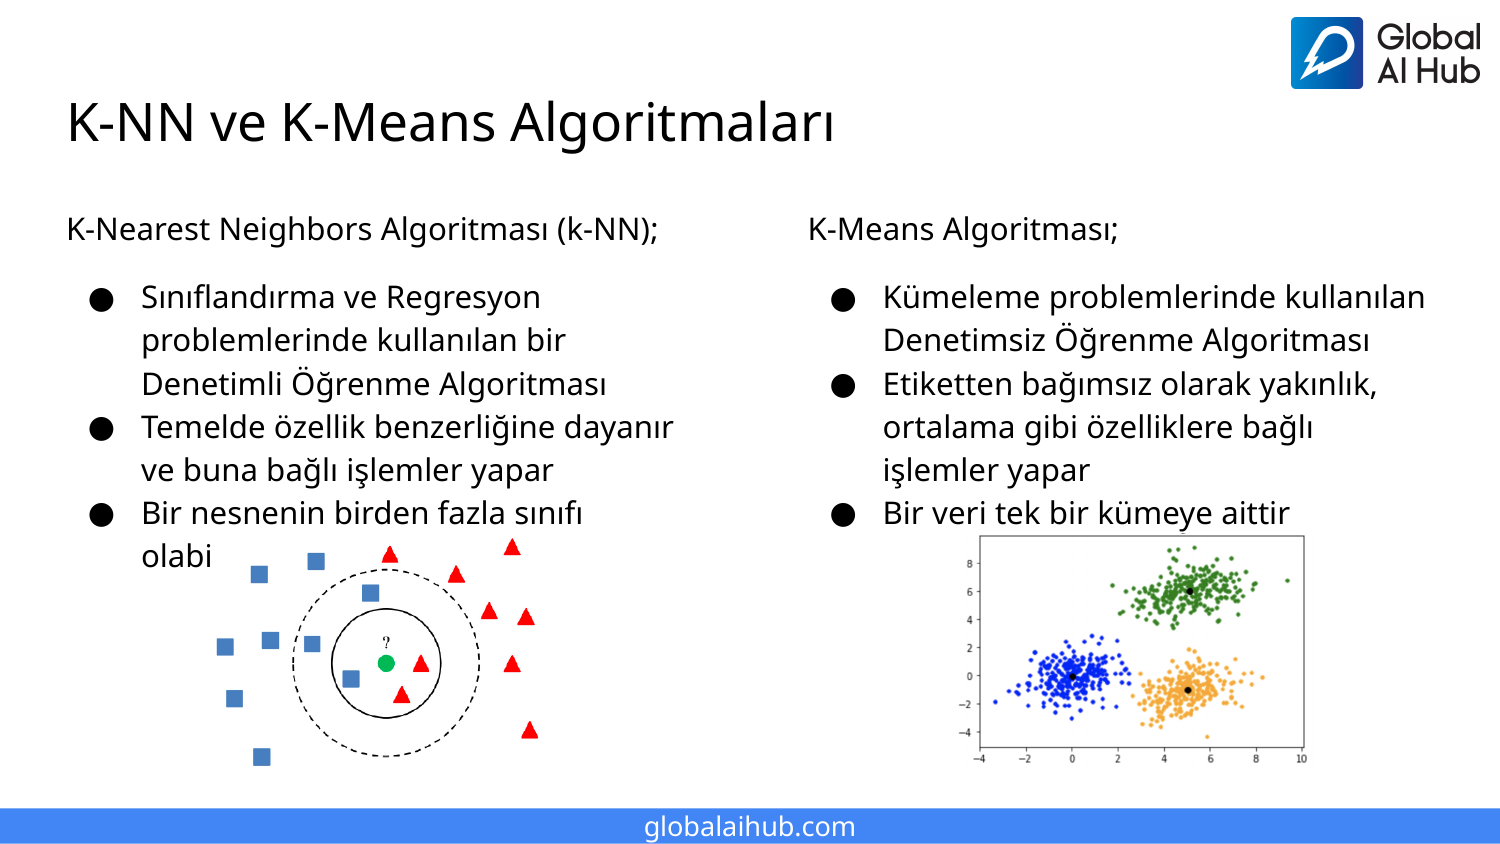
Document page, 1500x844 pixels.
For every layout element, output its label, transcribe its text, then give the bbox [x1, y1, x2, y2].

title K-NN ve K-Means Algoritmaları [51, 72, 1449, 167]
list K-Means Algoritması; Kümeleme problemlerinde kullanılan Denetimsiz Öğrenme Algoritması Etiketten bağımsız olarak yakınlık, ortalama gibi özelliklere bağlı işlemler yapar Bir veri tek bir kümeye aittir [792, 189, 1449, 750]
picture [211, 533, 547, 771]
picture [953, 533, 1313, 771]
list K-Nearest Neighbors Algoritması (k-NN); Sınıflandırma ve Regresyon problemlerinde kullanılan bir Denetimli Öğrenme Algoritması Temelde özellik benzerliğine dayanır ve buna bağlı işlemler yapar Bir nesnenin birden fazla sınıfı olabilir [51, 189, 708, 750]
picture [1295, 17, 1480, 89]
